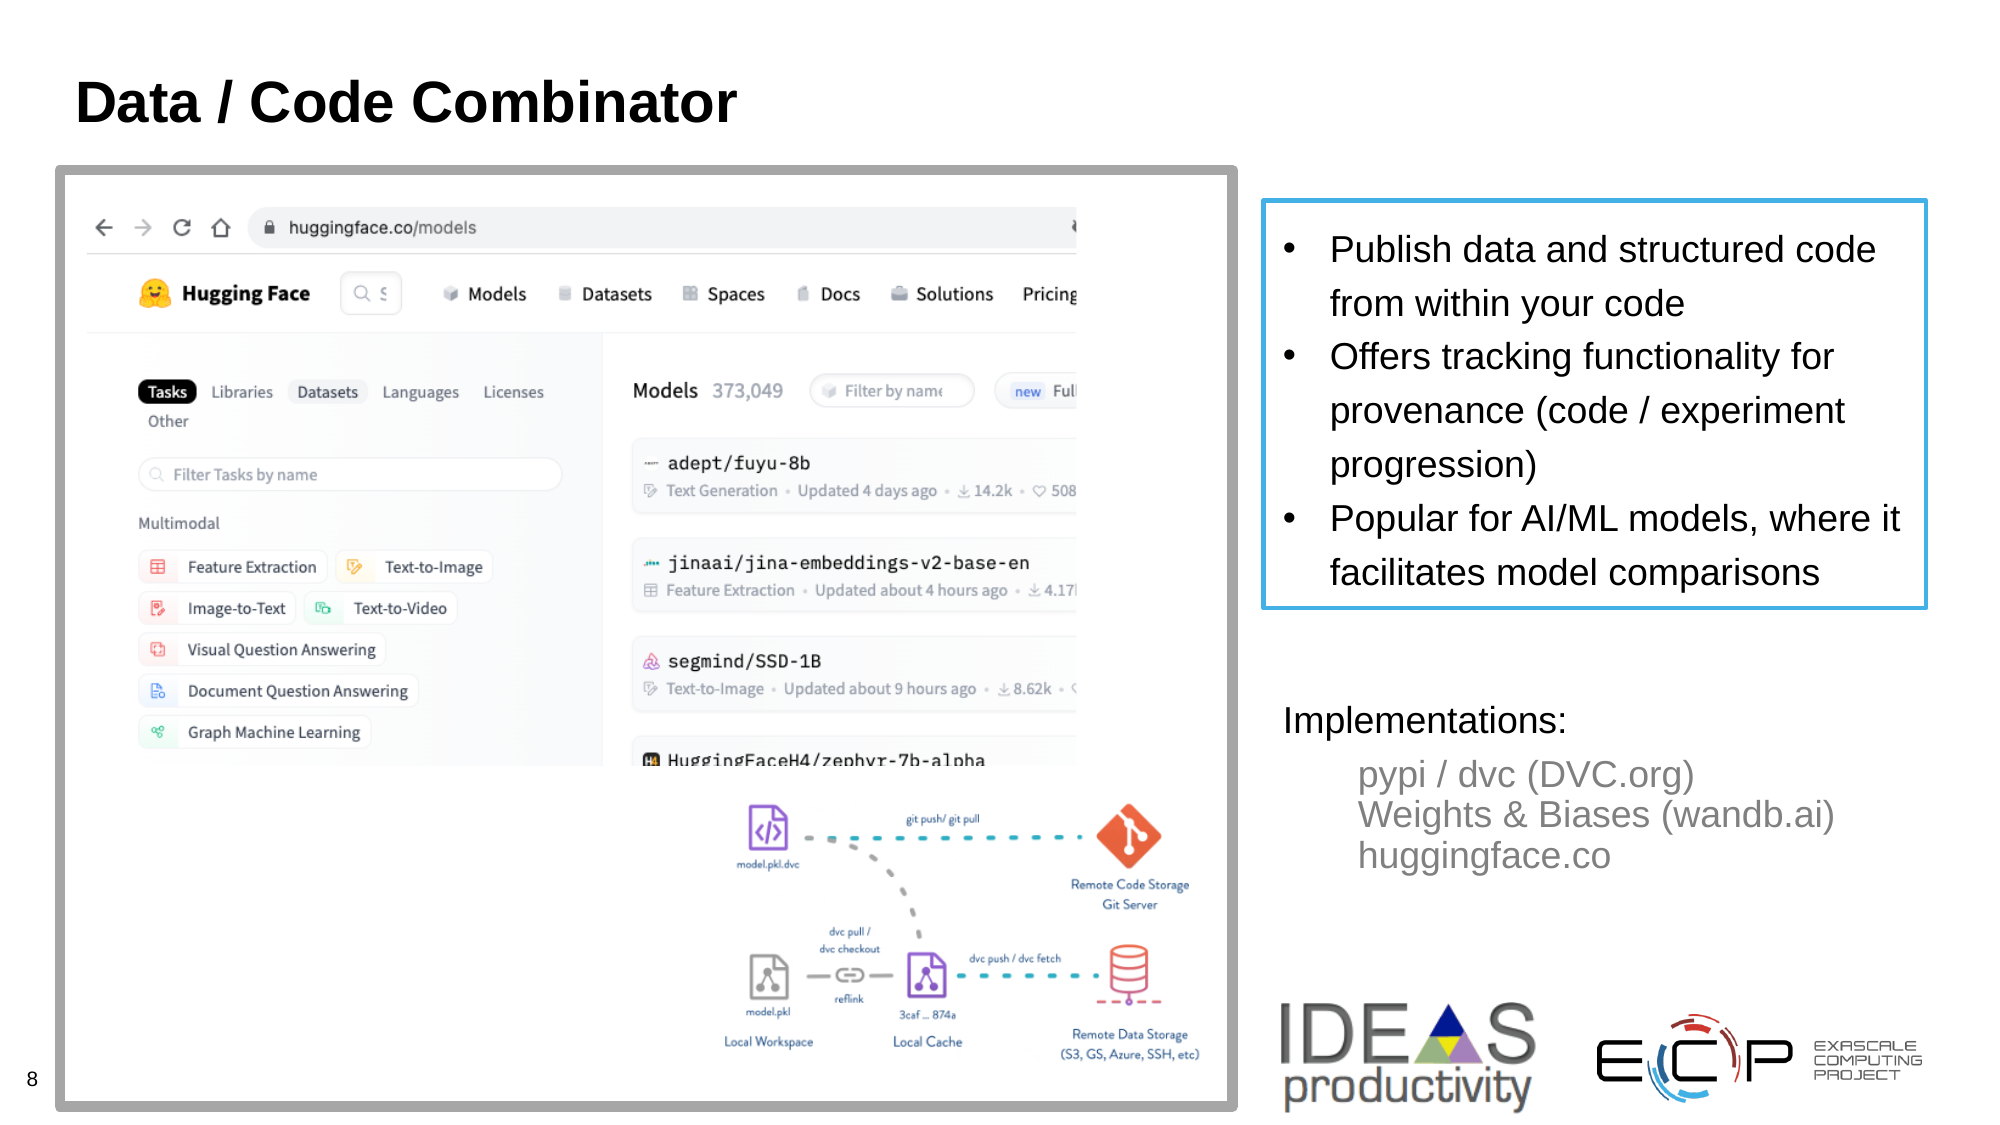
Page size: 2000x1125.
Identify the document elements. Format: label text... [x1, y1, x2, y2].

text_box Implementations: pypi / dvc (DVC.org) Weights & Biases (wandb.ai) huggingface.co [1263, 686, 1955, 892]
picture [1280, 1002, 1537, 1114]
title Data / Code Combinator [59, 67, 1927, 218]
picture [721, 788, 1214, 1075]
picture [86, 207, 1077, 767]
text_box Publish data and structured code from within your code Offers tracking functionality for provenance (code / experiment progression) Popular for AI/ML models, where it facilitates model comparisons [1263, 200, 1926, 609]
text_box [59, 170, 1233, 1107]
picture [1597, 1014, 1922, 1103]
